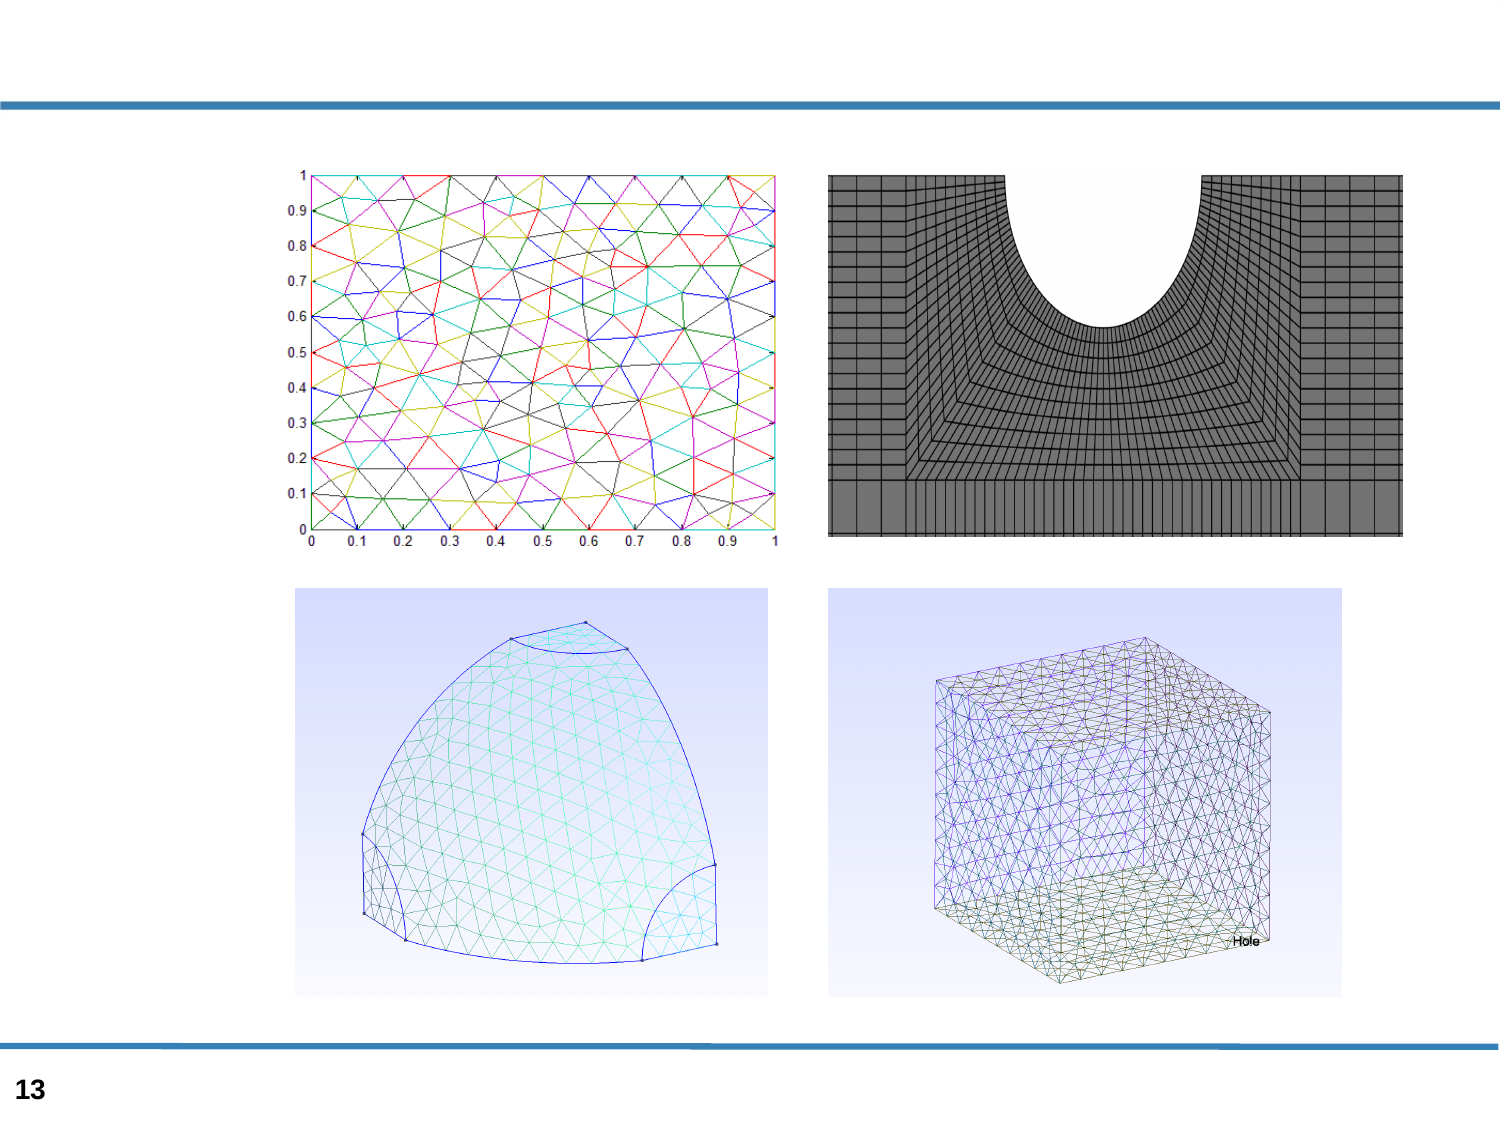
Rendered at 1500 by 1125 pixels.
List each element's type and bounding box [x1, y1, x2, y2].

picture [0, 0, 1500, 997]
